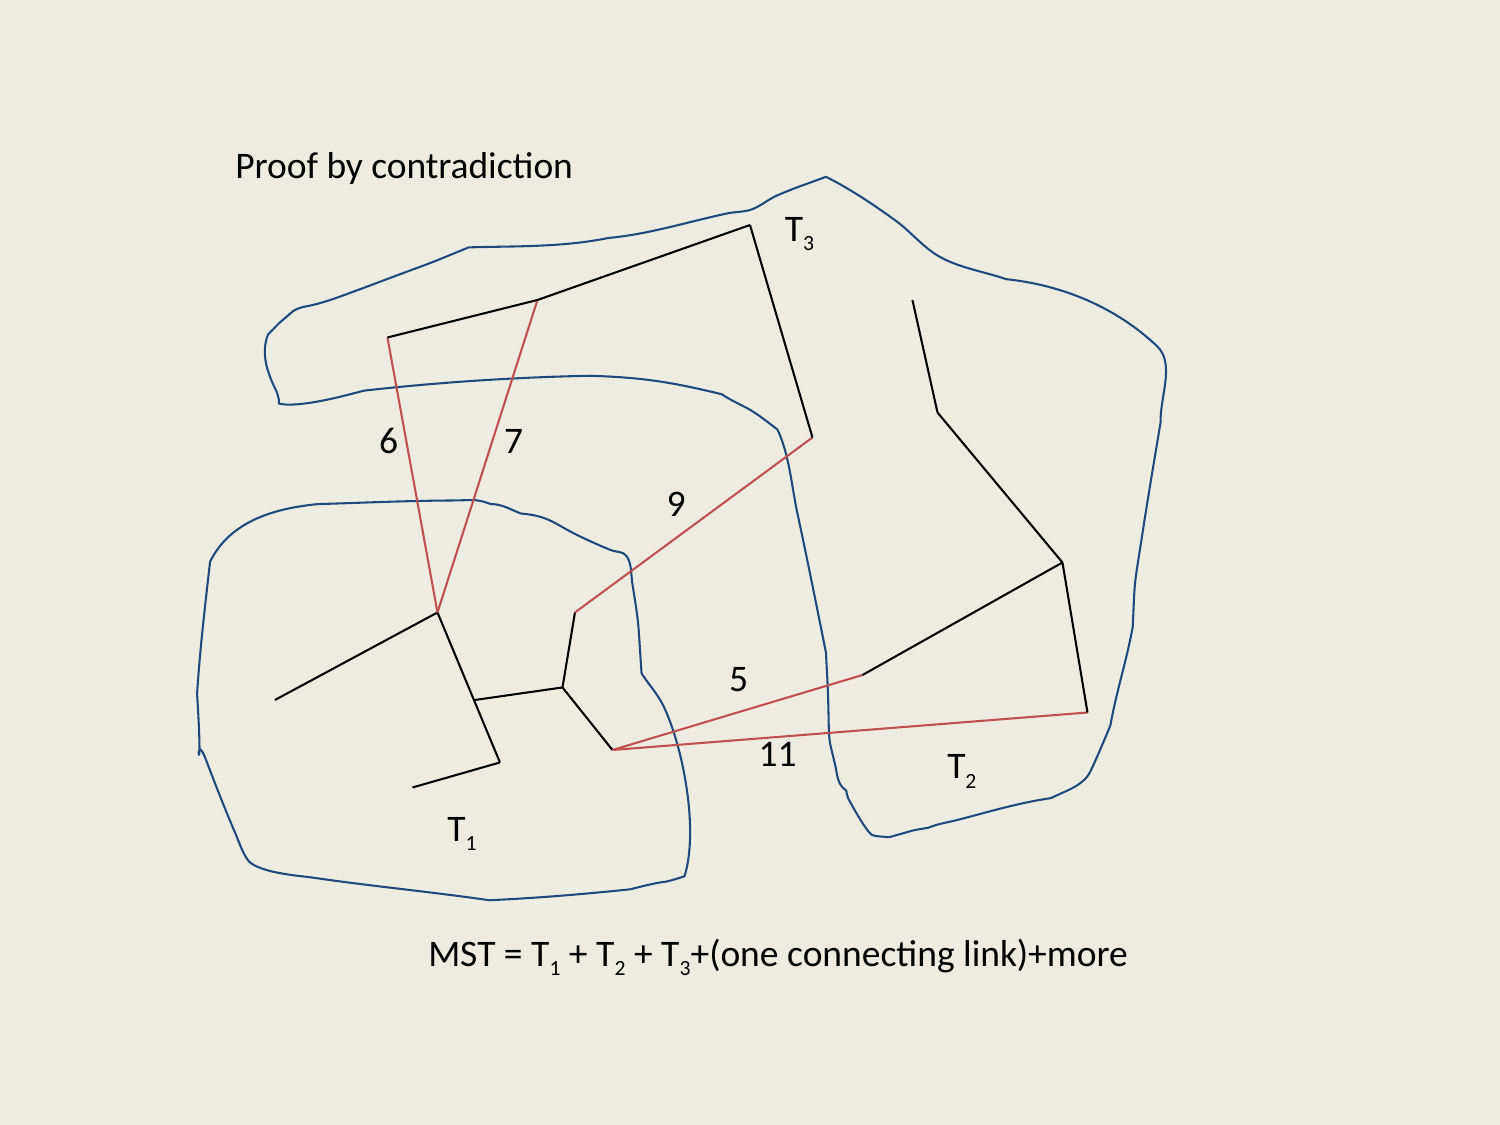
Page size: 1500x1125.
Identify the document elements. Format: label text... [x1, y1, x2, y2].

text_box 6 [364, 408, 414, 469]
text_box [264, 176, 1167, 838]
text_box 11 [743, 721, 812, 782]
text_box 7 [489, 408, 539, 469]
text_box T3 [770, 196, 829, 263]
text_box MST = T1 + T2 + T3+(one connecting link)+more [413, 921, 1144, 988]
text_box T1 [432, 796, 492, 863]
text_box 9 [651, 471, 701, 532]
text_box Proof by contradiction [220, 133, 589, 194]
text_box [197, 500, 691, 901]
text_box T2 [932, 733, 992, 800]
text_box 5 [714, 646, 764, 707]
